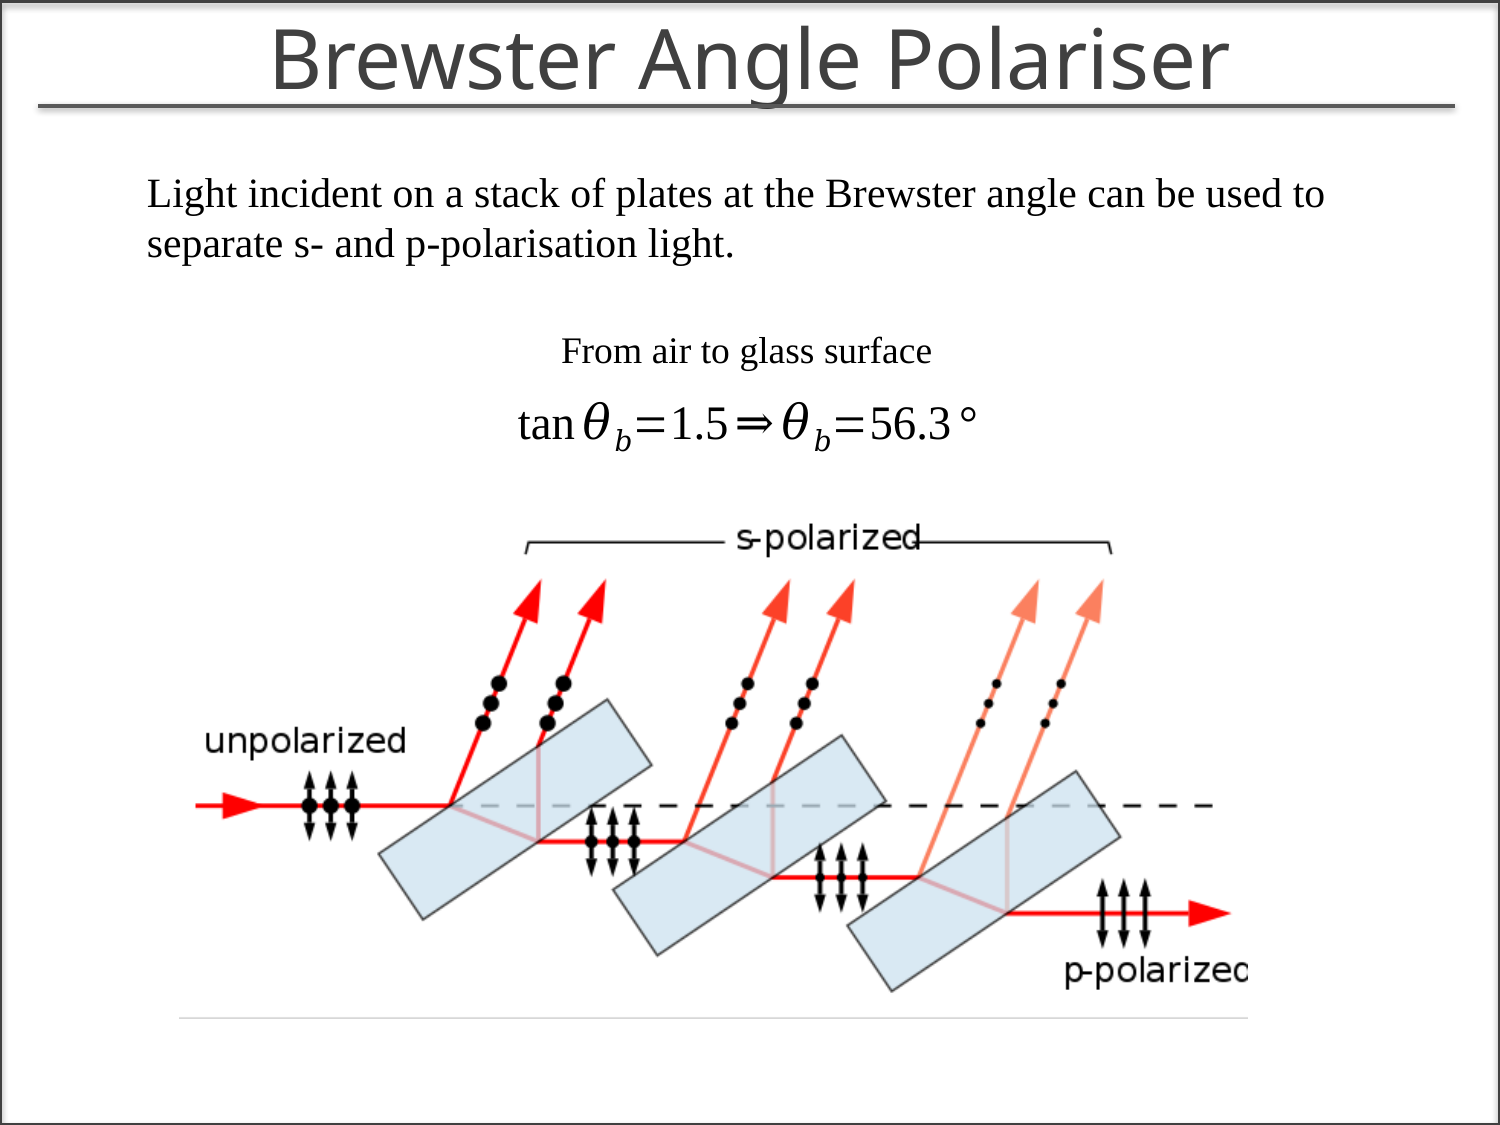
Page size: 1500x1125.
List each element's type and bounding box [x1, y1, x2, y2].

text_box [0, 0, 1500, 1125]
picture [179, 504, 1248, 1020]
